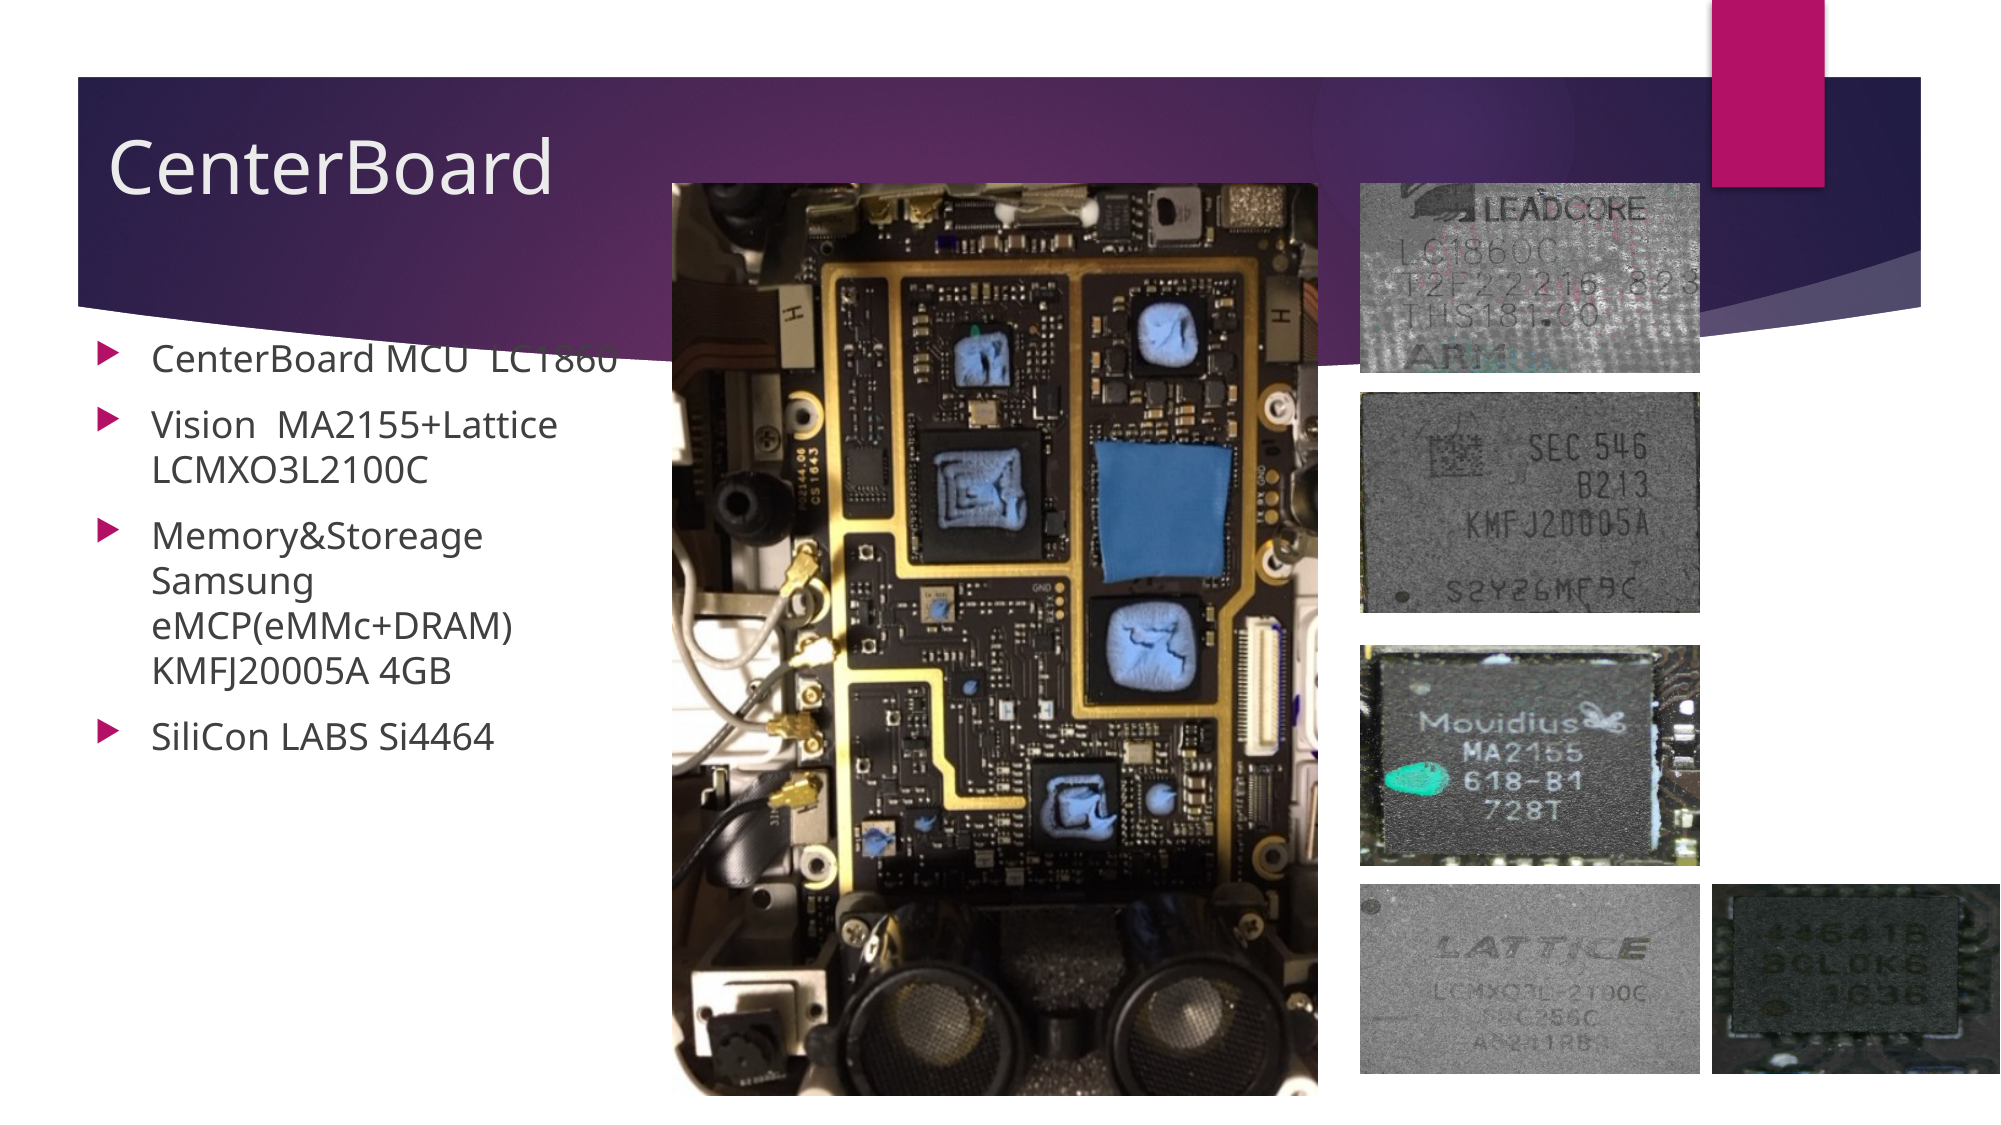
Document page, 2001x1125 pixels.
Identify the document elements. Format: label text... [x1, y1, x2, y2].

title CenterBoard [93, 106, 1531, 223]
picture [1360, 883, 1701, 1074]
picture [1360, 183, 1701, 373]
picture [1360, 391, 1701, 613]
picture [672, 183, 1319, 1096]
picture [1360, 645, 1701, 866]
picture [1712, 883, 2000, 1074]
list CenterBoard MCU LC1860 Vision MA2155+Lattice LCMXO3L2100C Memory&Storeage Samsung eMCP(eMMc+DRAM) KMFJ20005A 4GB SiliCon LABS Si4464 [79, 327, 666, 1096]
